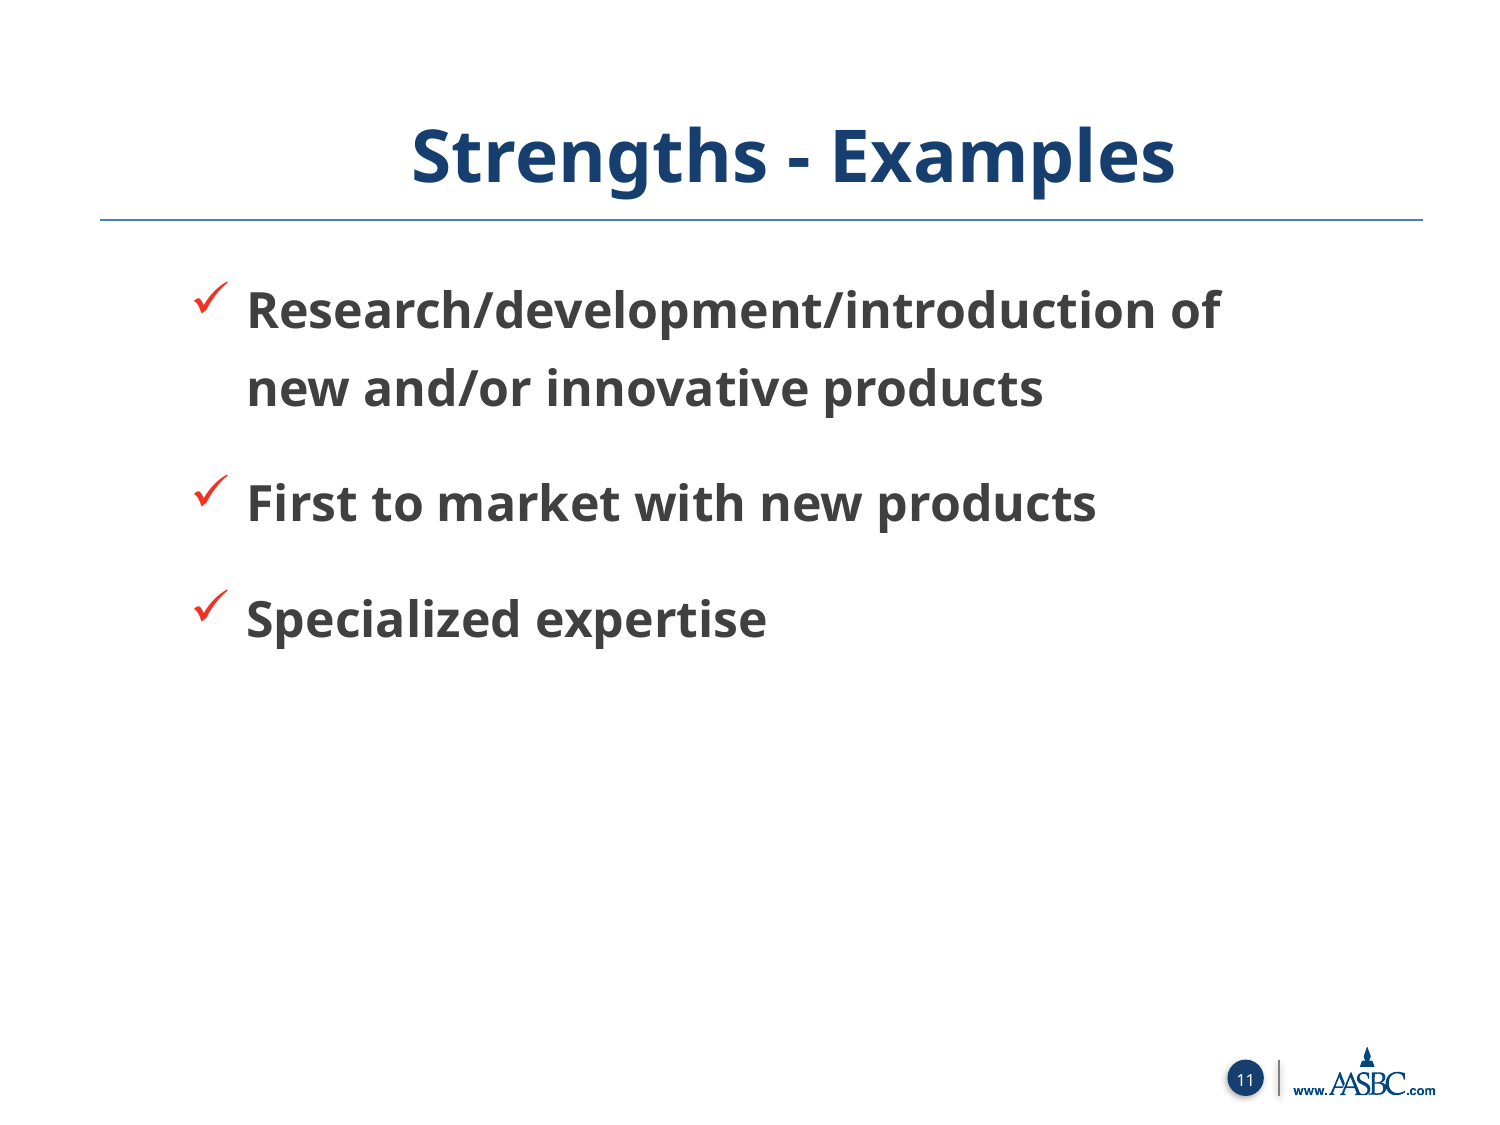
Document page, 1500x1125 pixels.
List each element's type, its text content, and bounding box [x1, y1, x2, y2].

text_box Strengths - Examples [88, 101, 1500, 256]
text_box Research/development/introduction of new and/or innovative products First to market with new products Specialized expertise [100, 256, 1353, 938]
